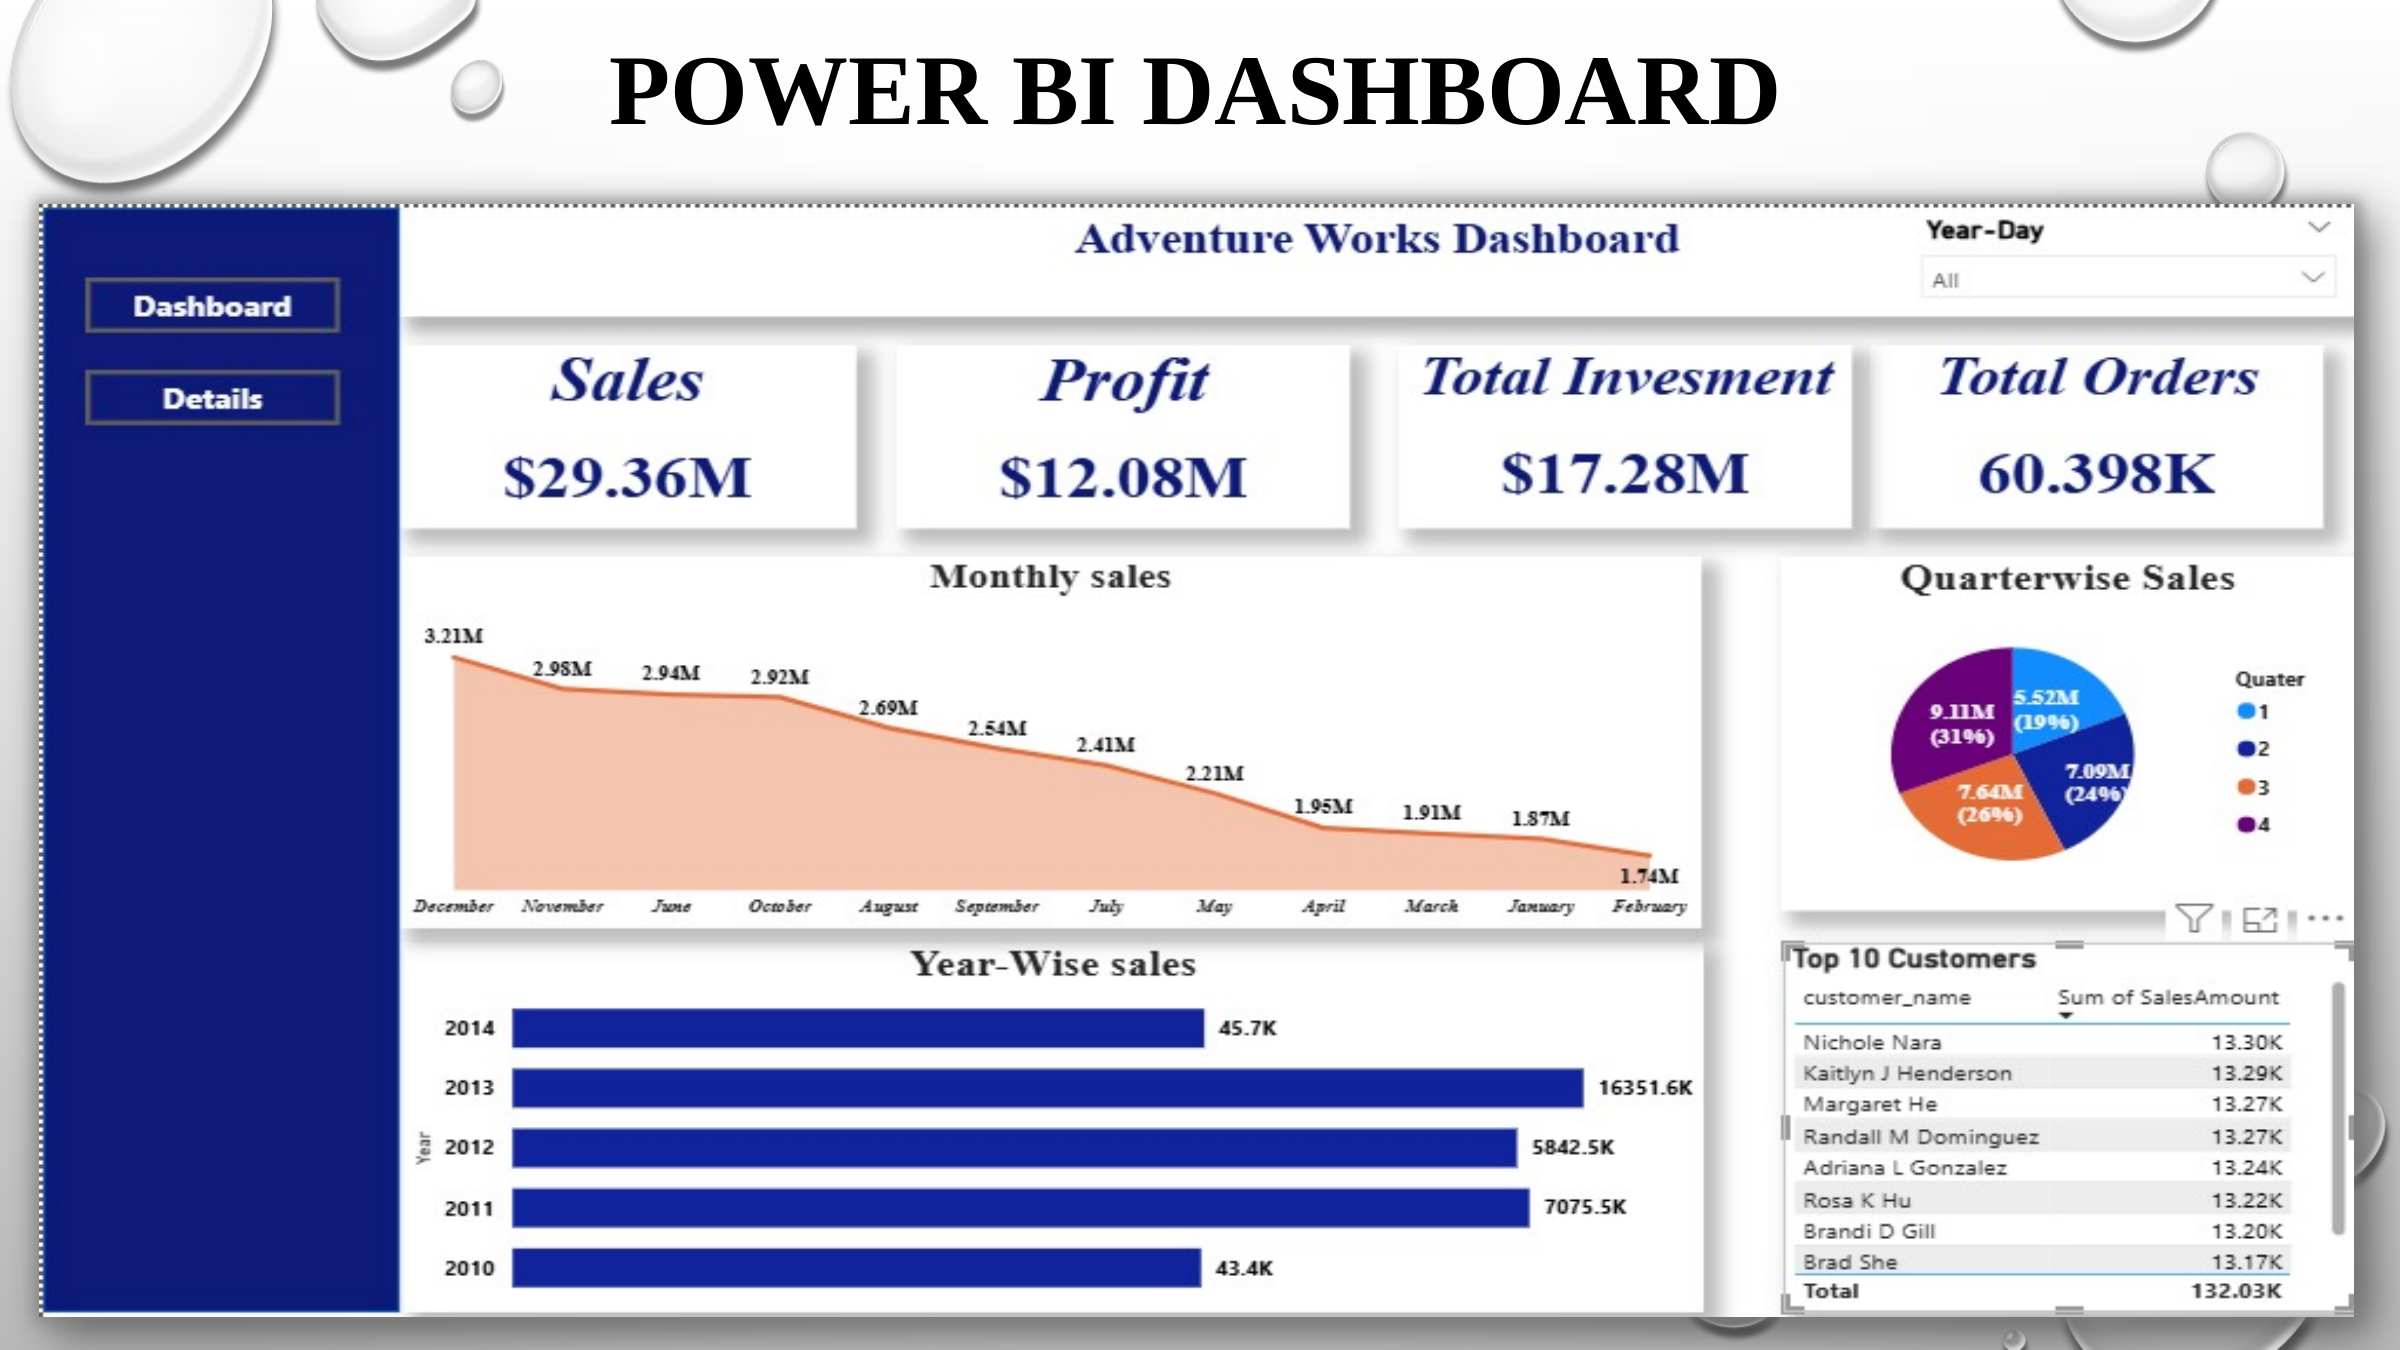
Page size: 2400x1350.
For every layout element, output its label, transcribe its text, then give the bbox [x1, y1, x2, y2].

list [39, 204, 2354, 1317]
title Power bi Dashboard [176, 18, 2217, 165]
picture [0, 0, 2400, 1350]
